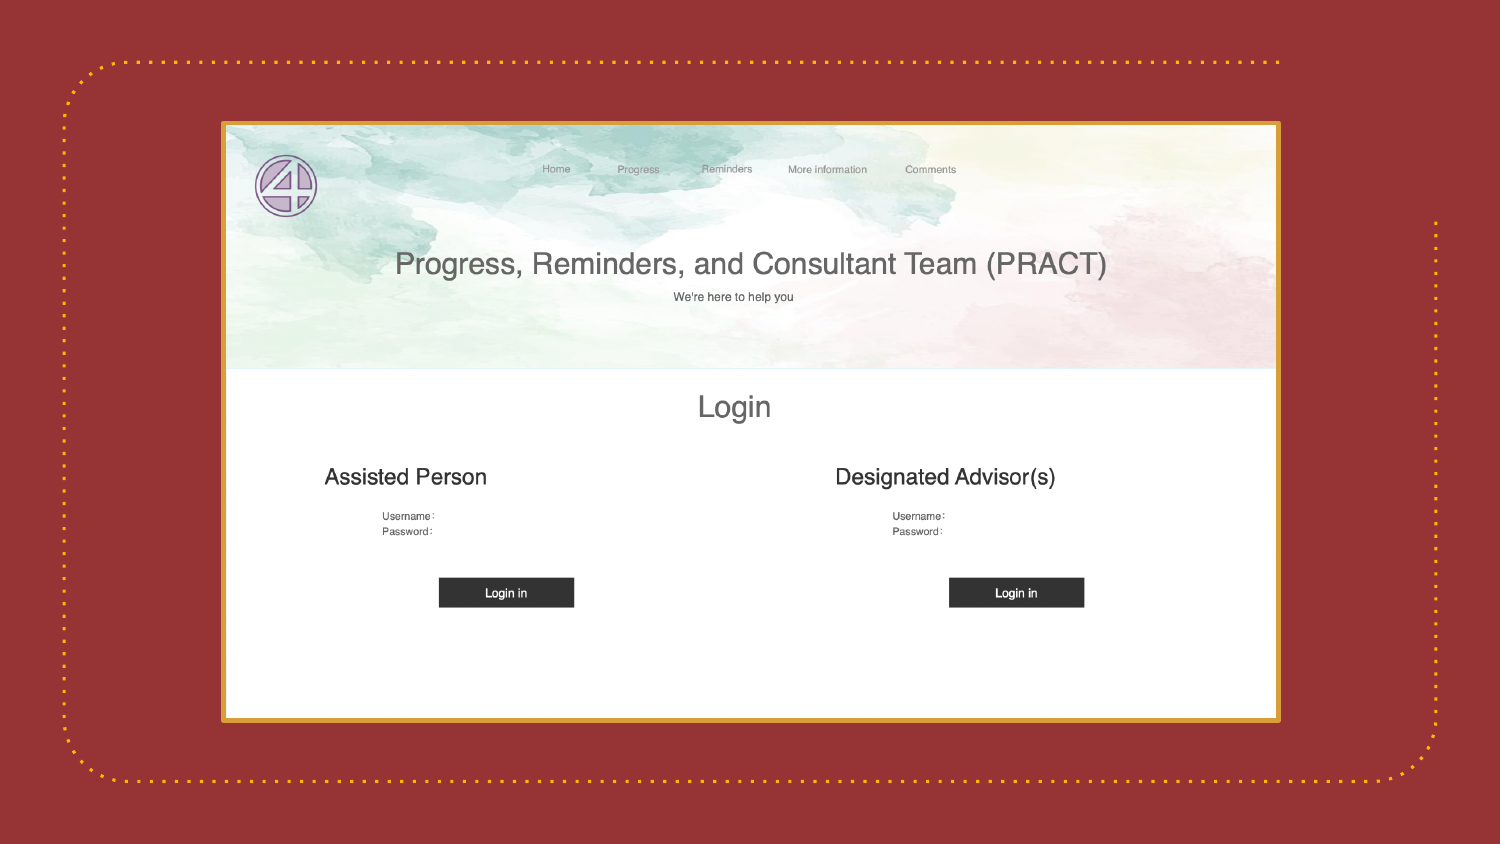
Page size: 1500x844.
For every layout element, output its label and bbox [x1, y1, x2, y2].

picture [225, 125, 1277, 719]
